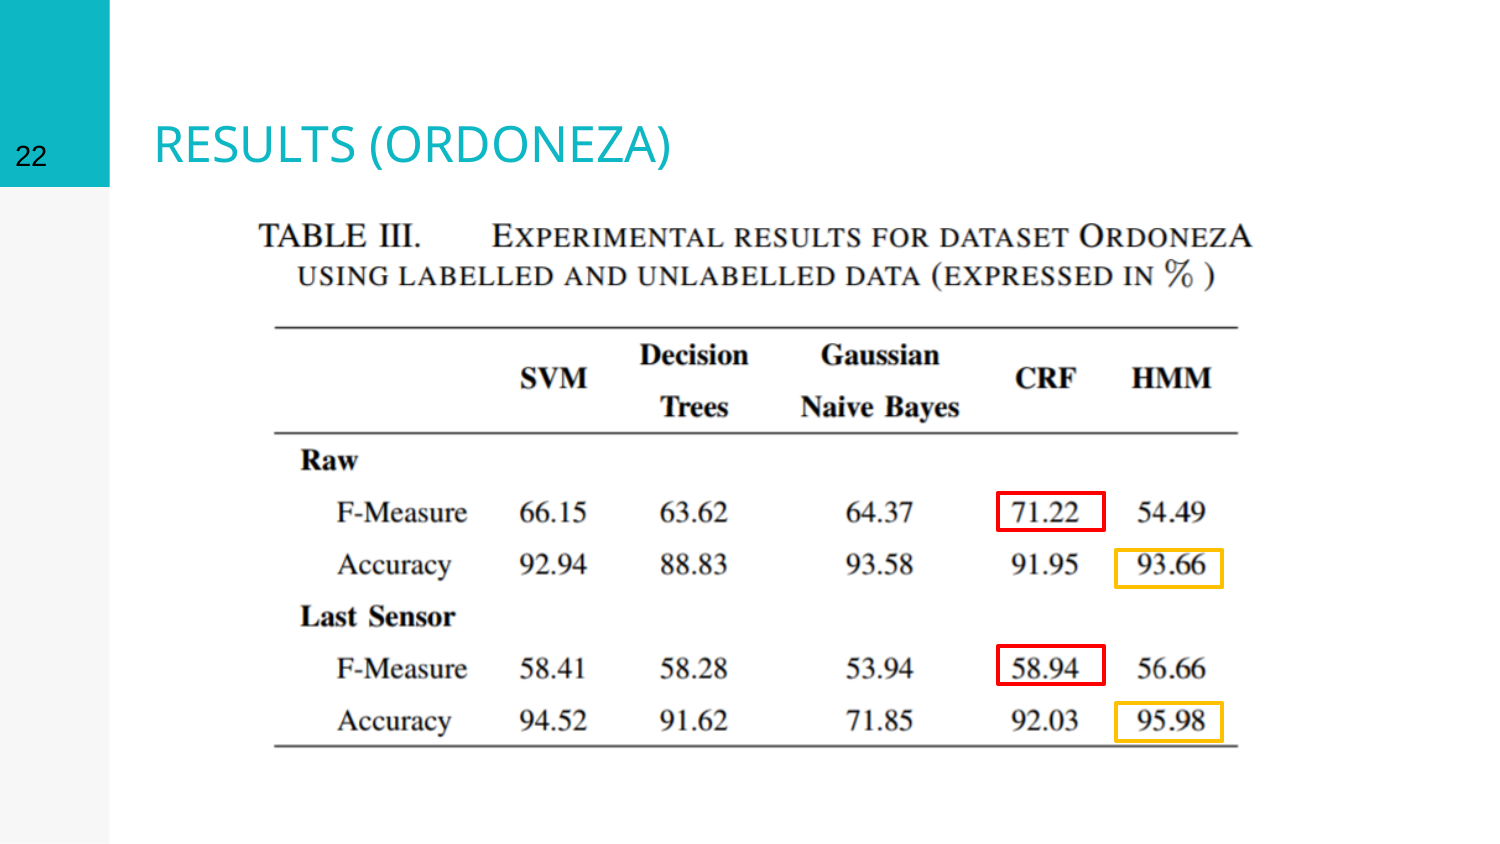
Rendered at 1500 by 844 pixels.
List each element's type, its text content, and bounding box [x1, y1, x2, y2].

slide_number 22 [0, 0, 110, 187]
title RESULTS (ORDONEZA) [138, 0, 722, 188]
picture [229, 205, 1294, 789]
